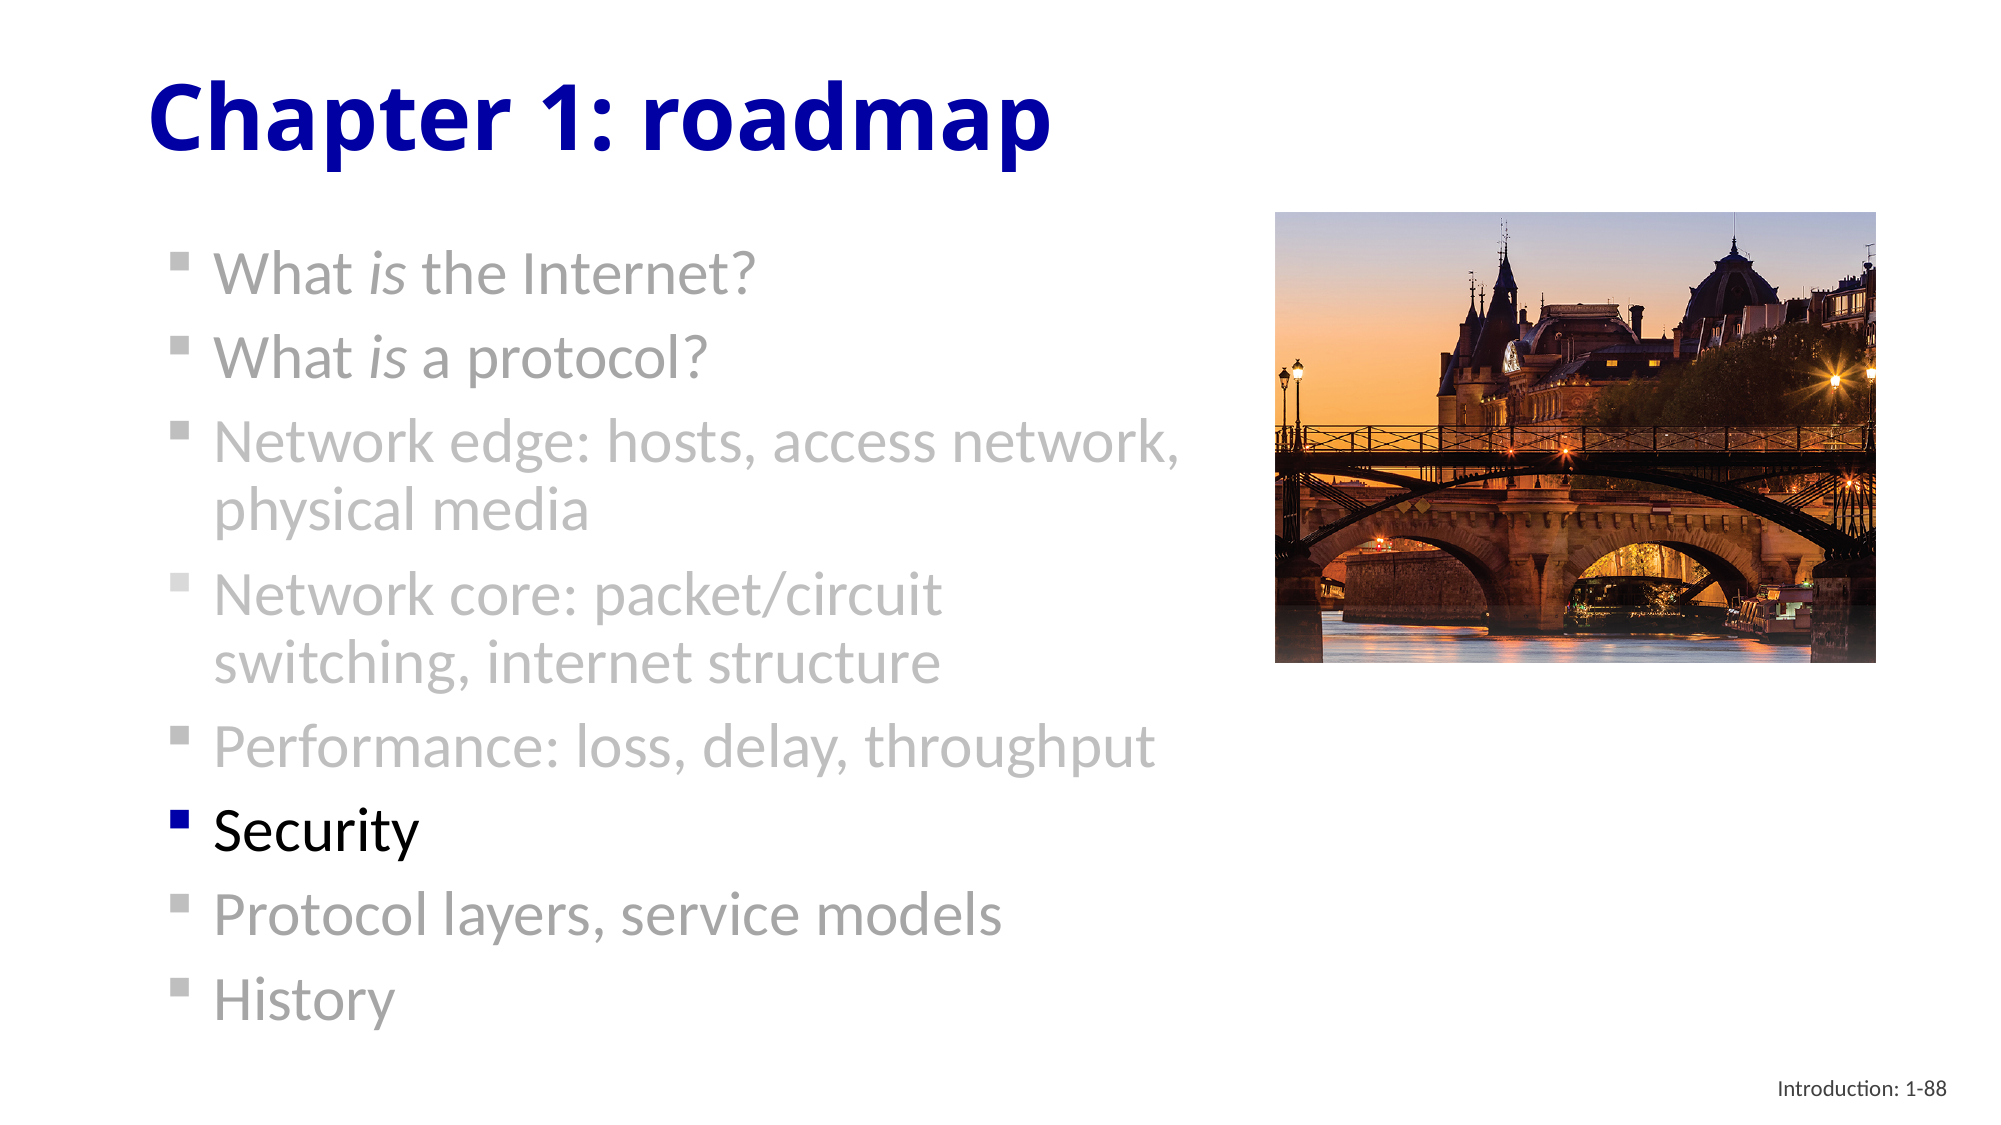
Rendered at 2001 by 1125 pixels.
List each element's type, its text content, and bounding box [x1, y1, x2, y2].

title Chapter 1: roadmap [131, 47, 1856, 195]
slide_number Introduction: 1-88 [1512, 1056, 1963, 1117]
picture [1275, 212, 1876, 663]
list What is the Internet? What is a protocol? Network edge: hosts, access network, physical media Network core: packet/circuit switching, internet structure Performance: loss, delay, throughput Security Protocol layers, service models History [131, 231, 1217, 1057]
